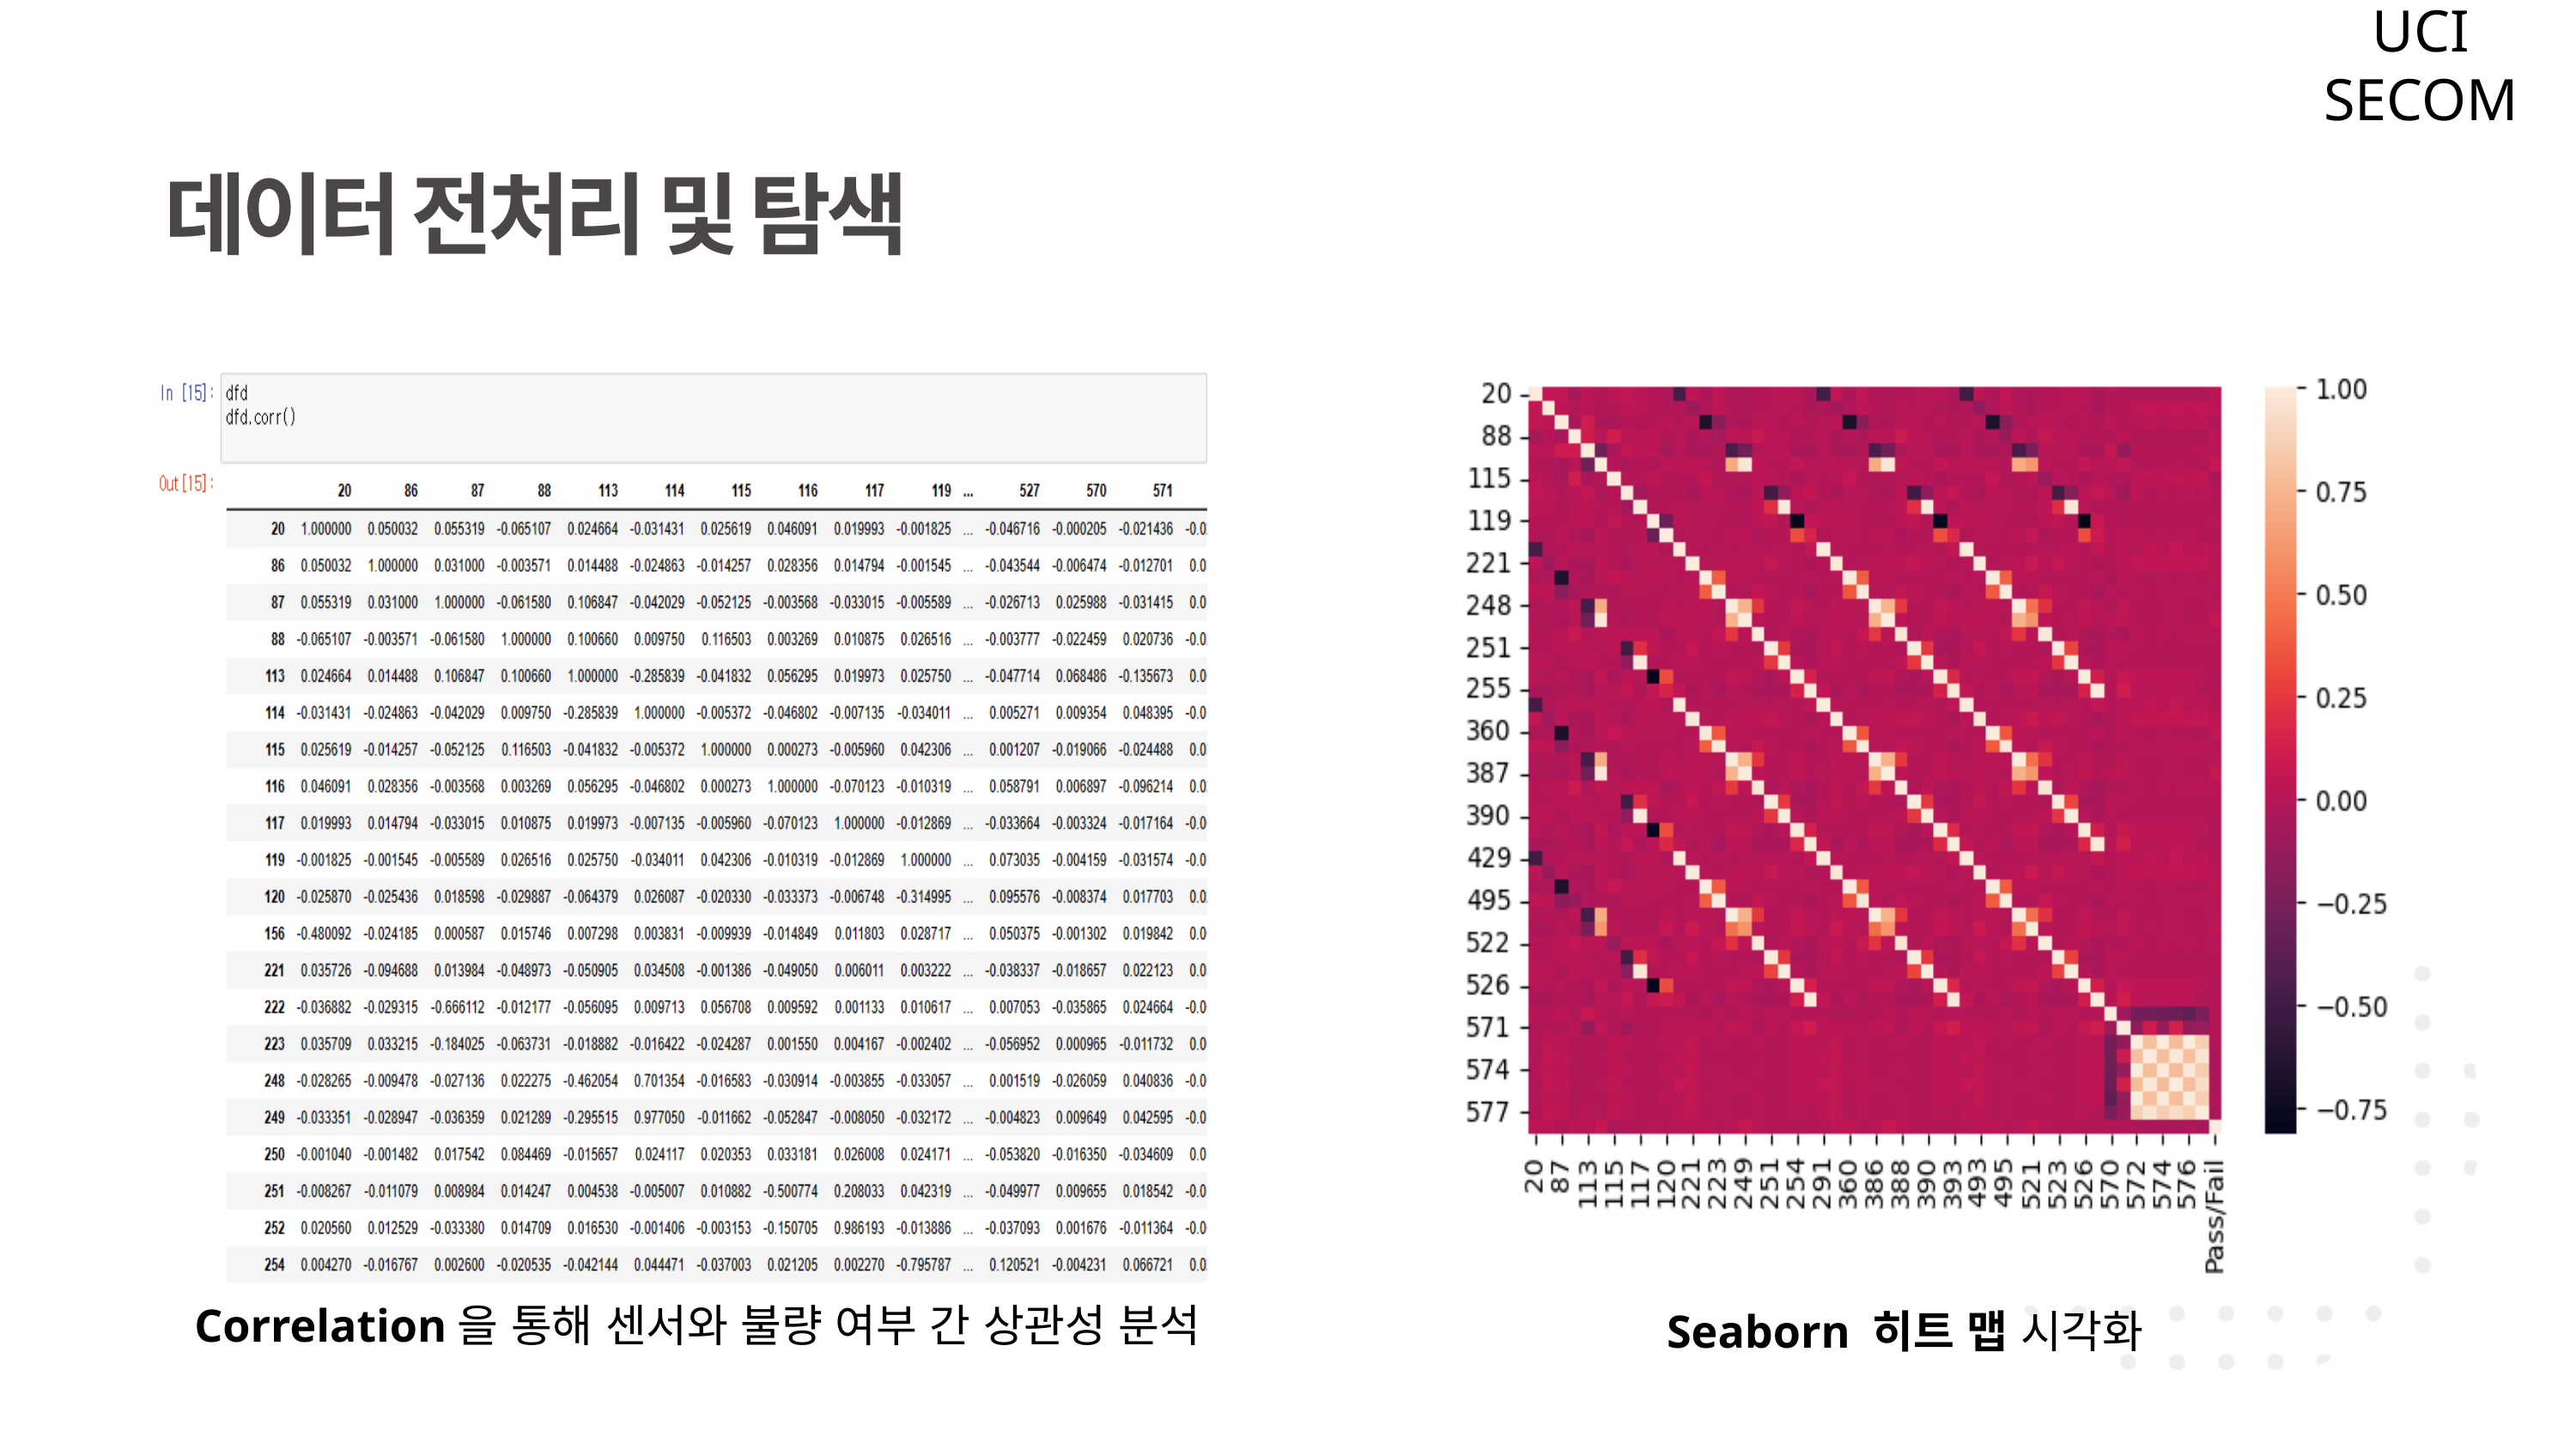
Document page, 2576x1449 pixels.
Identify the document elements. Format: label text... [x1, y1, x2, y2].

text_box UCI SECOM [2281, 0, 2561, 139]
text_box 데이터 전처리 및 탐색 [152, 152, 997, 272]
picture [1449, 357, 2405, 1292]
title Correlation을 통해 센서와 불량 여부 간 상관성 분석 [171, 1288, 1224, 1374]
text_box Seaborn 히트 맵 시각화 [1652, 1298, 1971, 1374]
picture [151, 367, 1224, 1282]
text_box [1973, 869, 2480, 1370]
